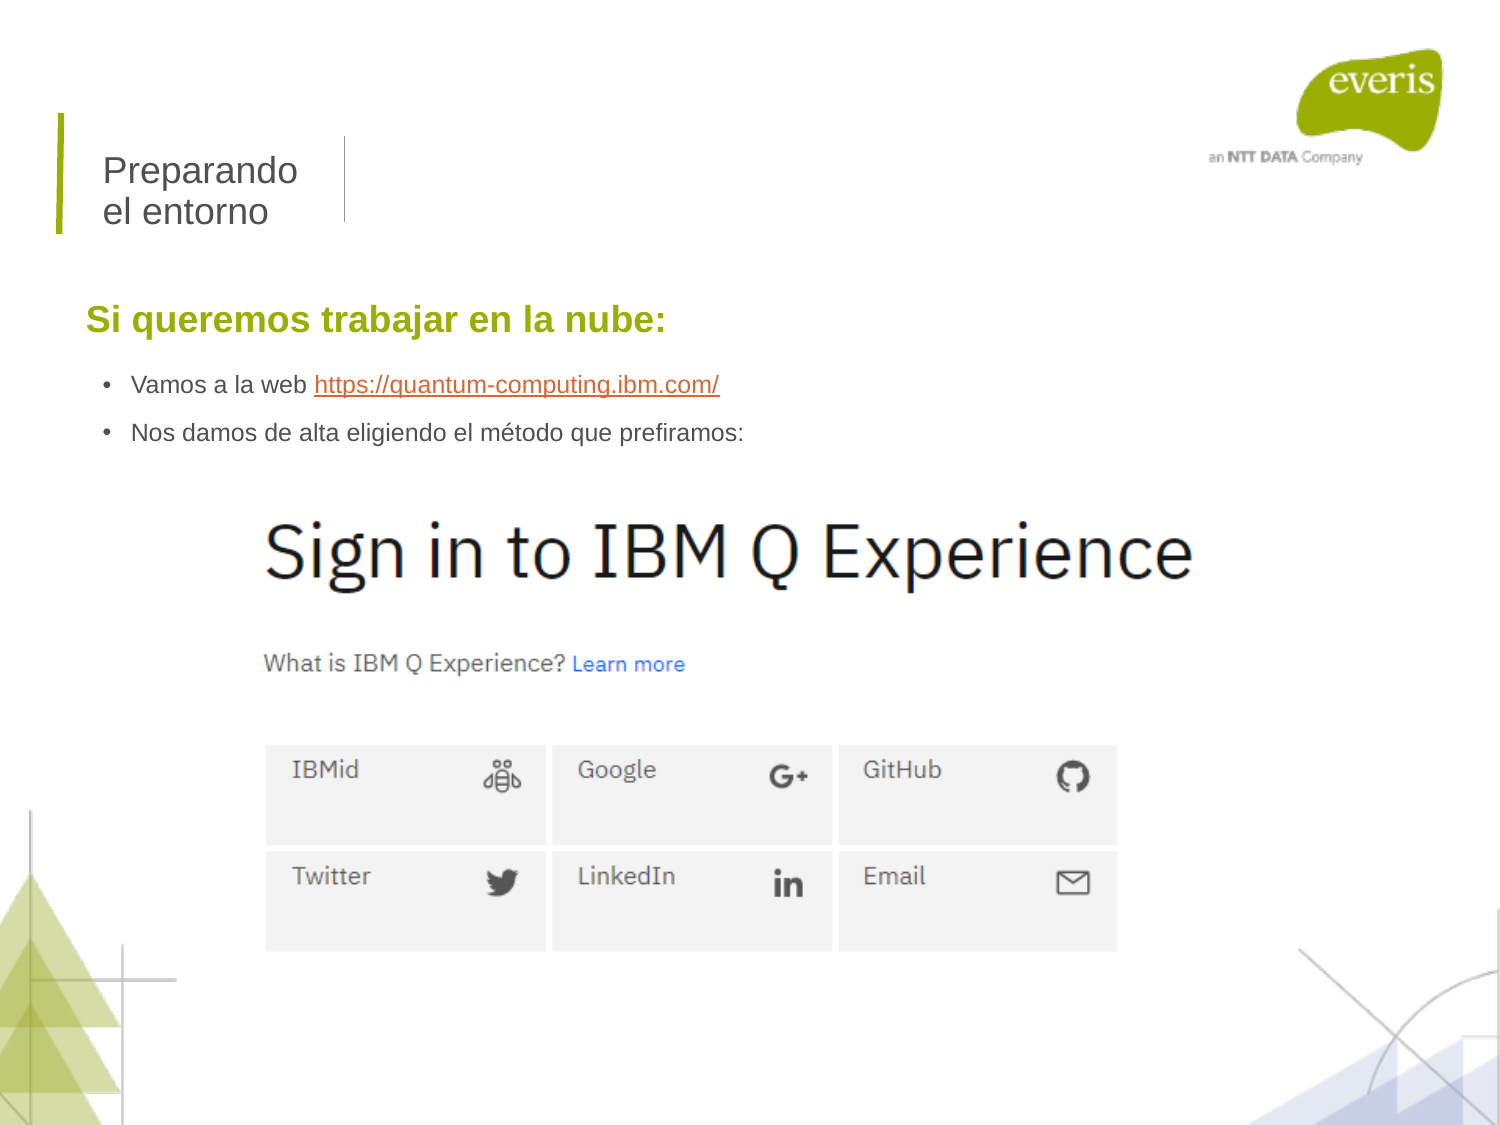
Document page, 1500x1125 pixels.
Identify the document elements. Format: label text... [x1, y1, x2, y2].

list Vamos a la web https://quantum-computing.ibm.com/ Nos damos de alta eligiendo el método que prefiramos: [87, 365, 1454, 871]
list Si queremos trabajar en la nube: [71, 292, 1437, 354]
picture [0, 487, 1500, 1125]
picture [1199, 27, 1453, 186]
list Preparando el entorno [87, 143, 329, 214]
